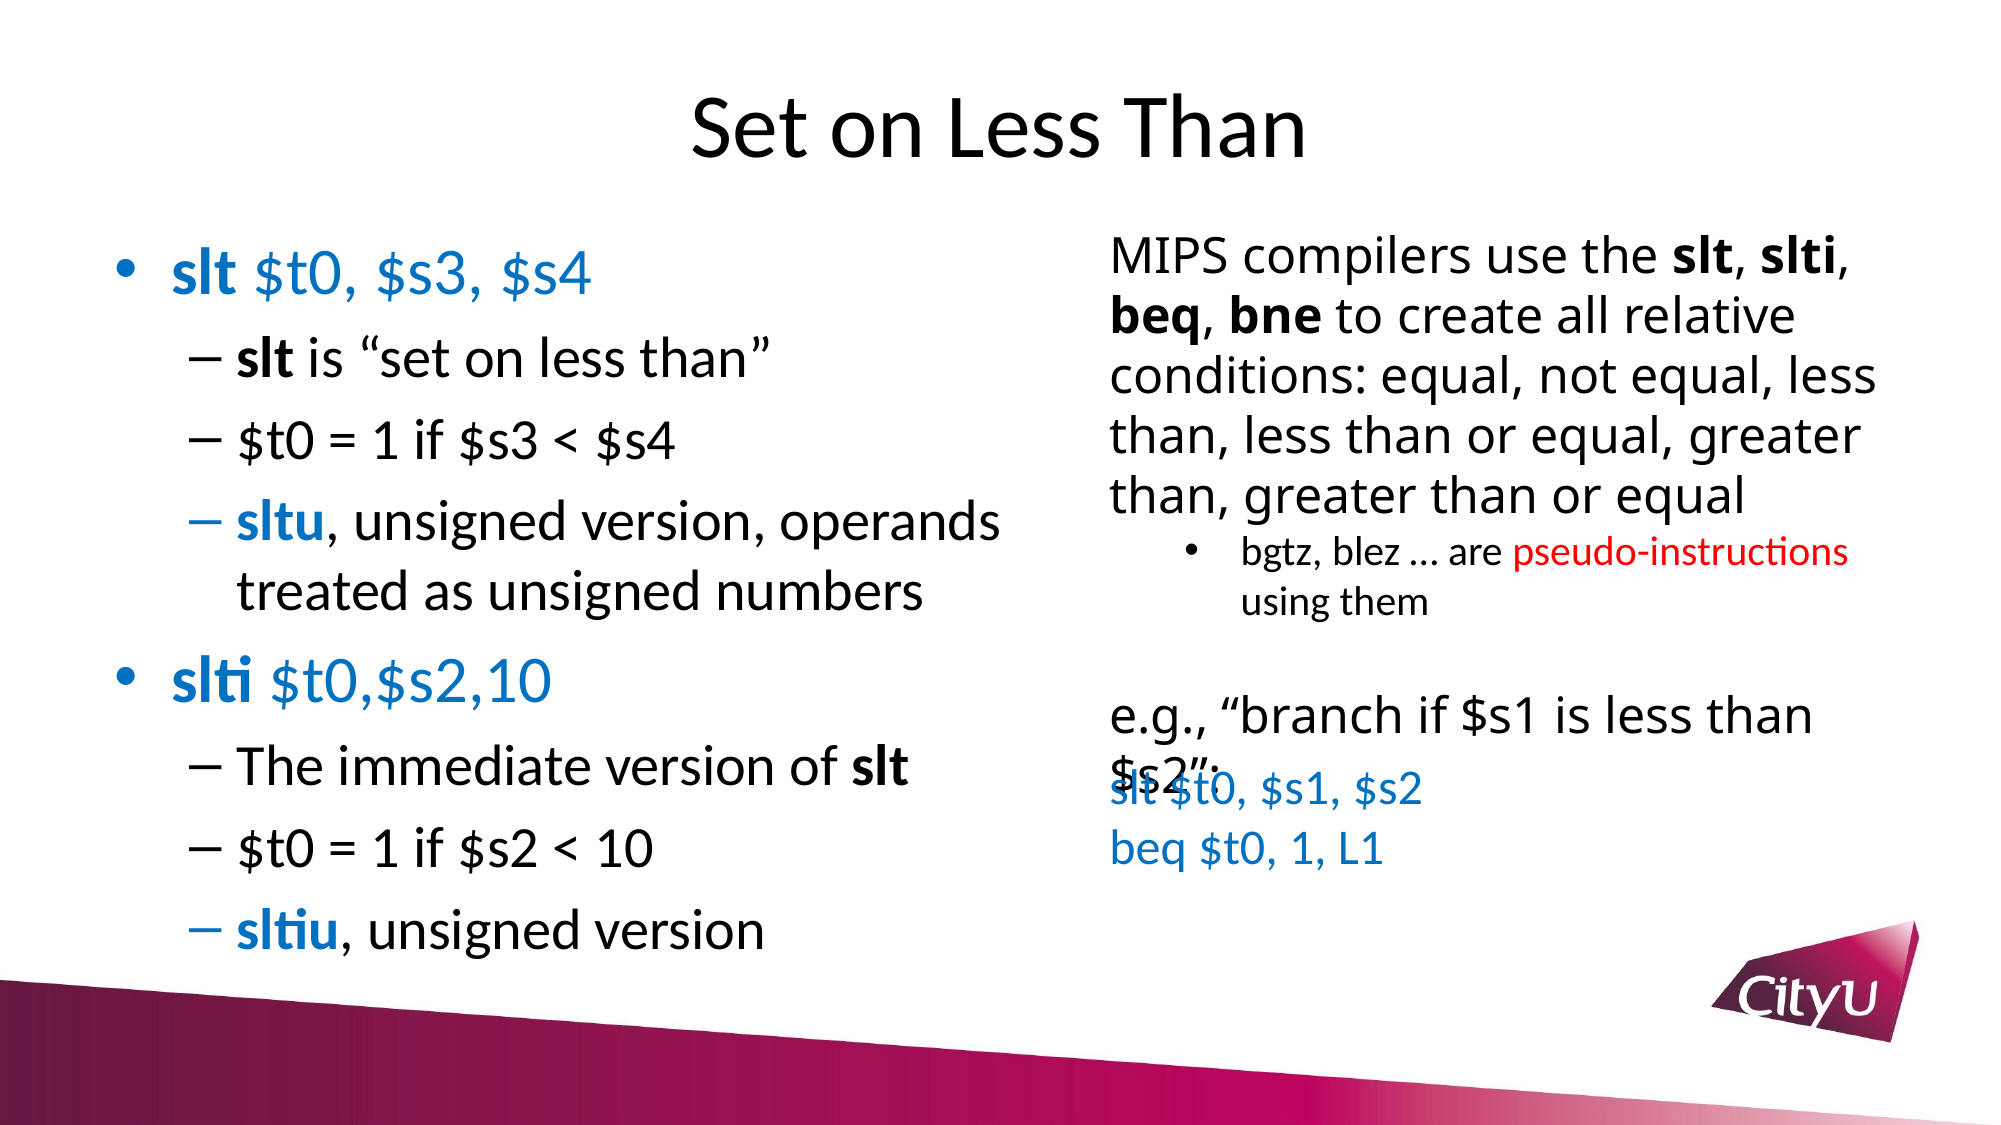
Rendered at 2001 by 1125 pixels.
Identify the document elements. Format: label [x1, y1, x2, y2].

text_box [1094, 216, 1955, 882]
title [99, 45, 1900, 197]
picture [0, 0, 2001, 1125]
slide_number [1767, 1070, 1983, 1115]
list [99, 219, 1142, 1047]
